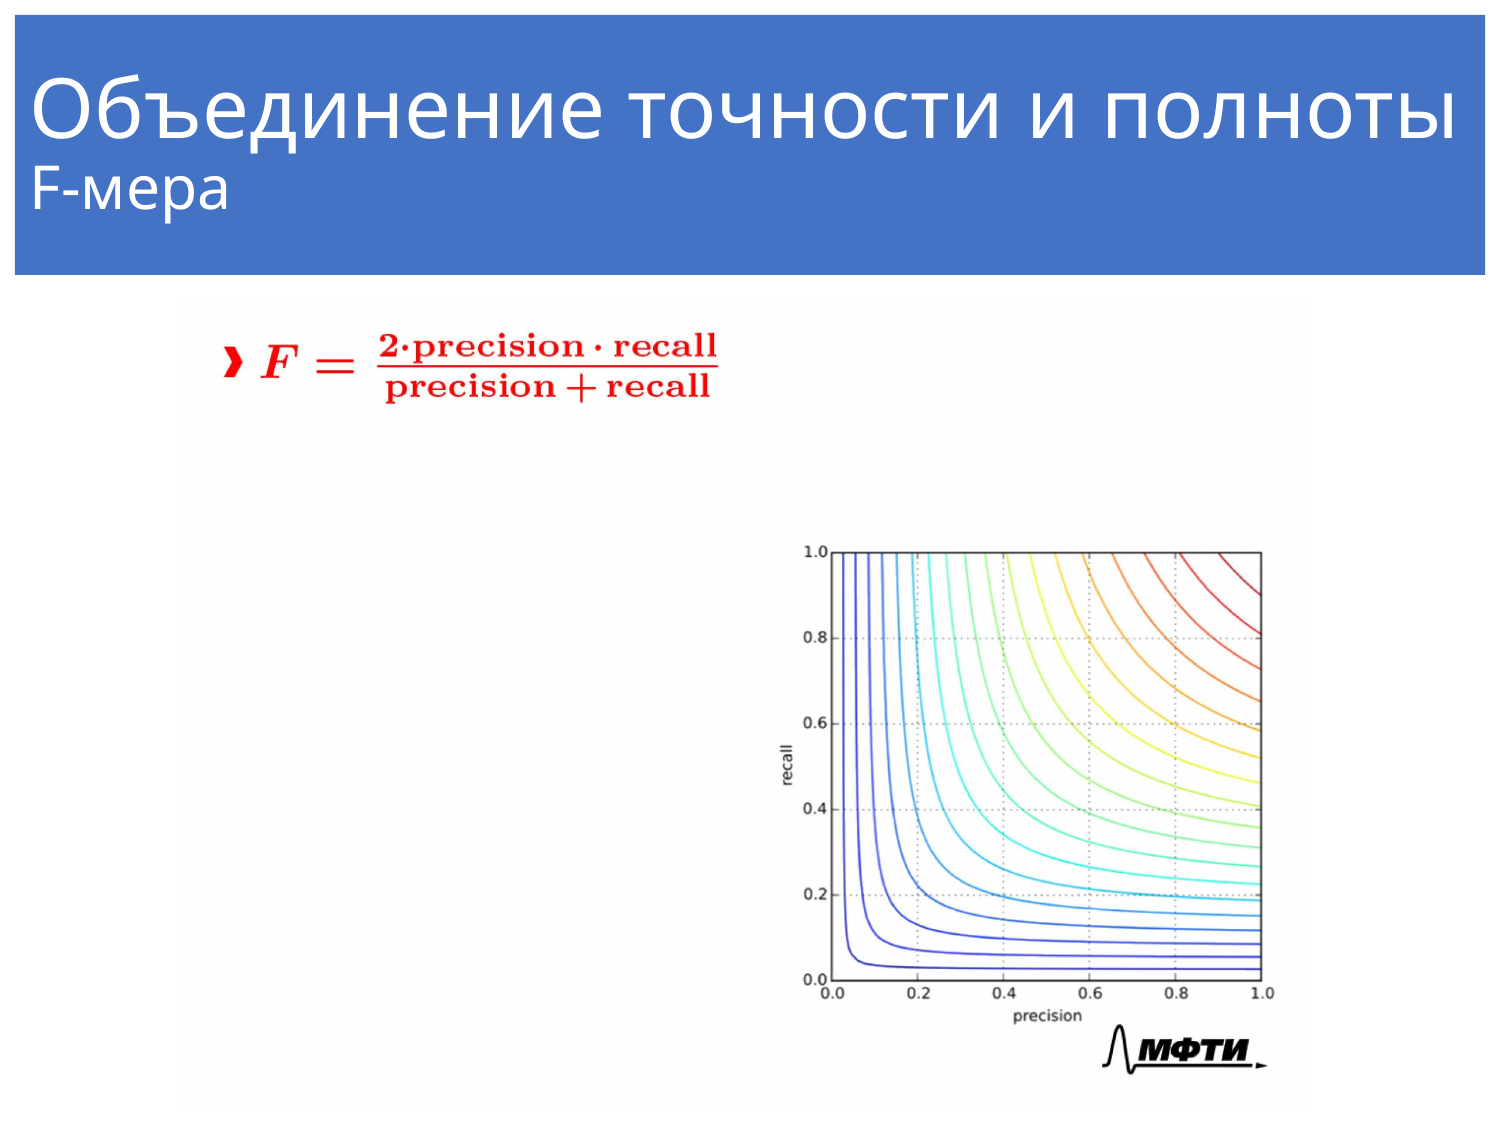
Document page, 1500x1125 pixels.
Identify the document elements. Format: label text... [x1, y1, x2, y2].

picture [177, 295, 1306, 1111]
title Объединение точности и полноты F-мера [14, 14, 1486, 275]
